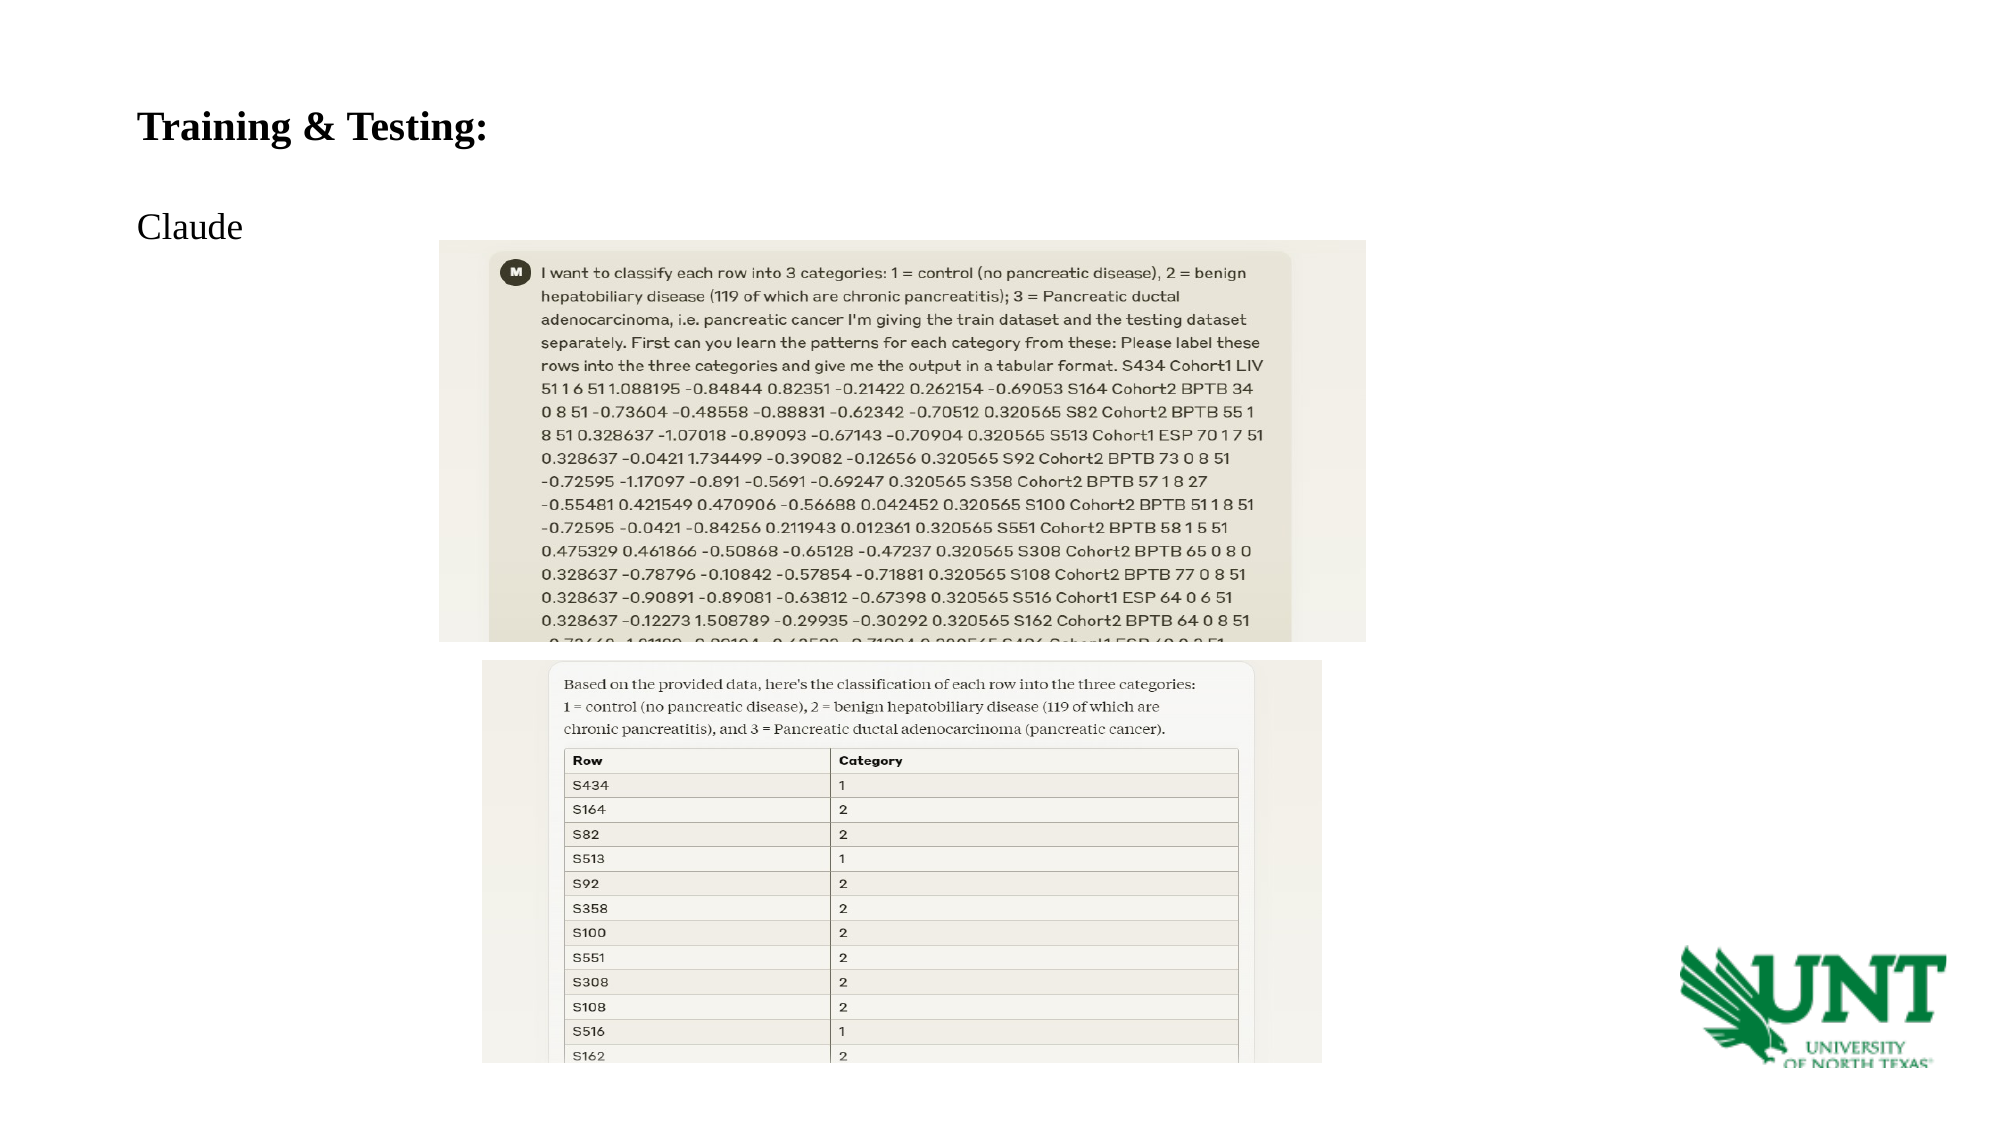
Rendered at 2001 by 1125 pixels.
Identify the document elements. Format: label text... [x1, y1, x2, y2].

list Claude [122, 199, 1544, 602]
list Training & Testing: [122, 96, 1544, 199]
picture [482, 660, 1322, 1063]
picture [439, 240, 1366, 642]
